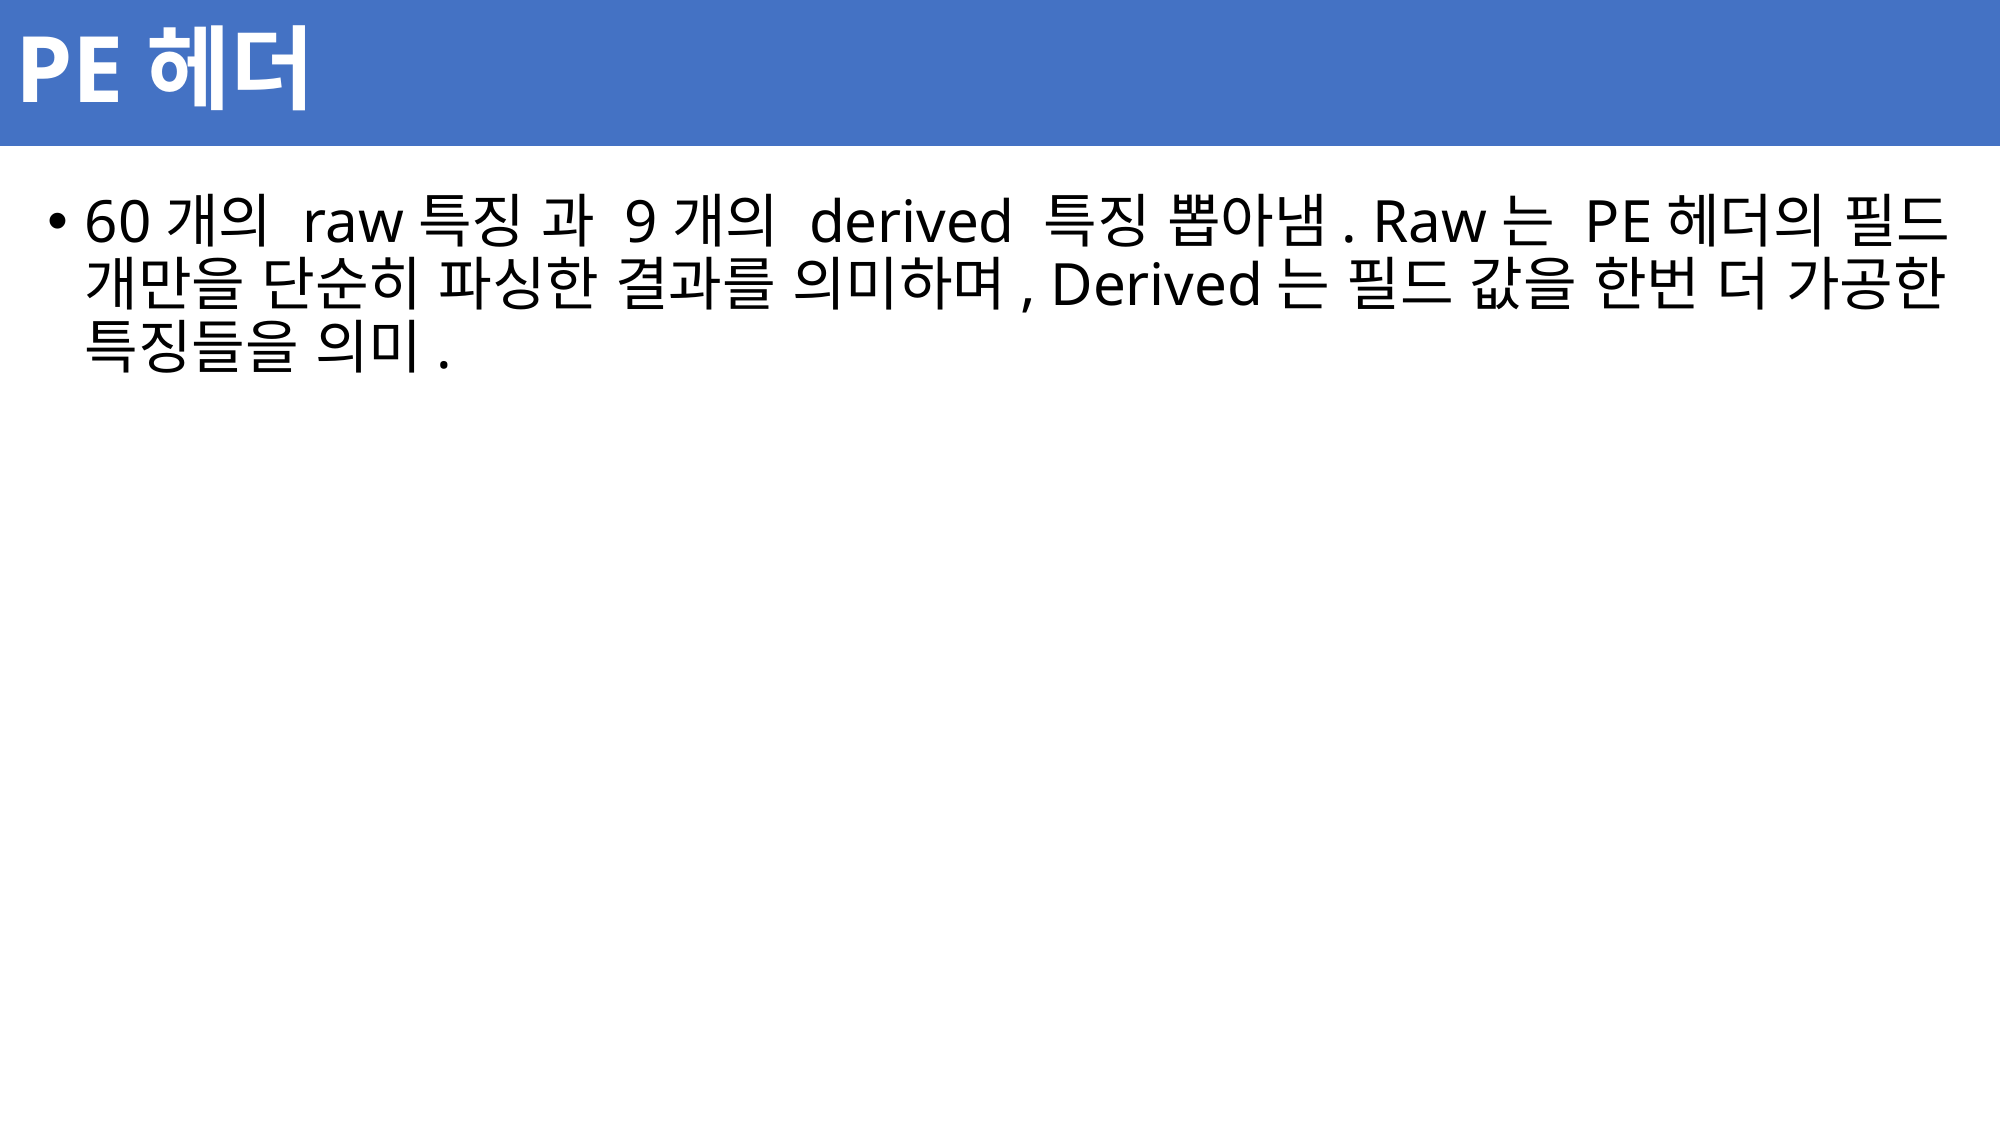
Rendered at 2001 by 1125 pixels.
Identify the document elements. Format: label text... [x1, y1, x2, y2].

title PE헤더 [0, 0, 2000, 146]
list 60개의 raw특징 과 9개의 derived 특징 뽑아냄. Raw는 PE헤더의 필드 개만을 단순히 파싱한 결과를 의미하며, Derived는 필드 값을 한번 더 가공한 특징들을 의미. [32, 185, 1976, 1008]
